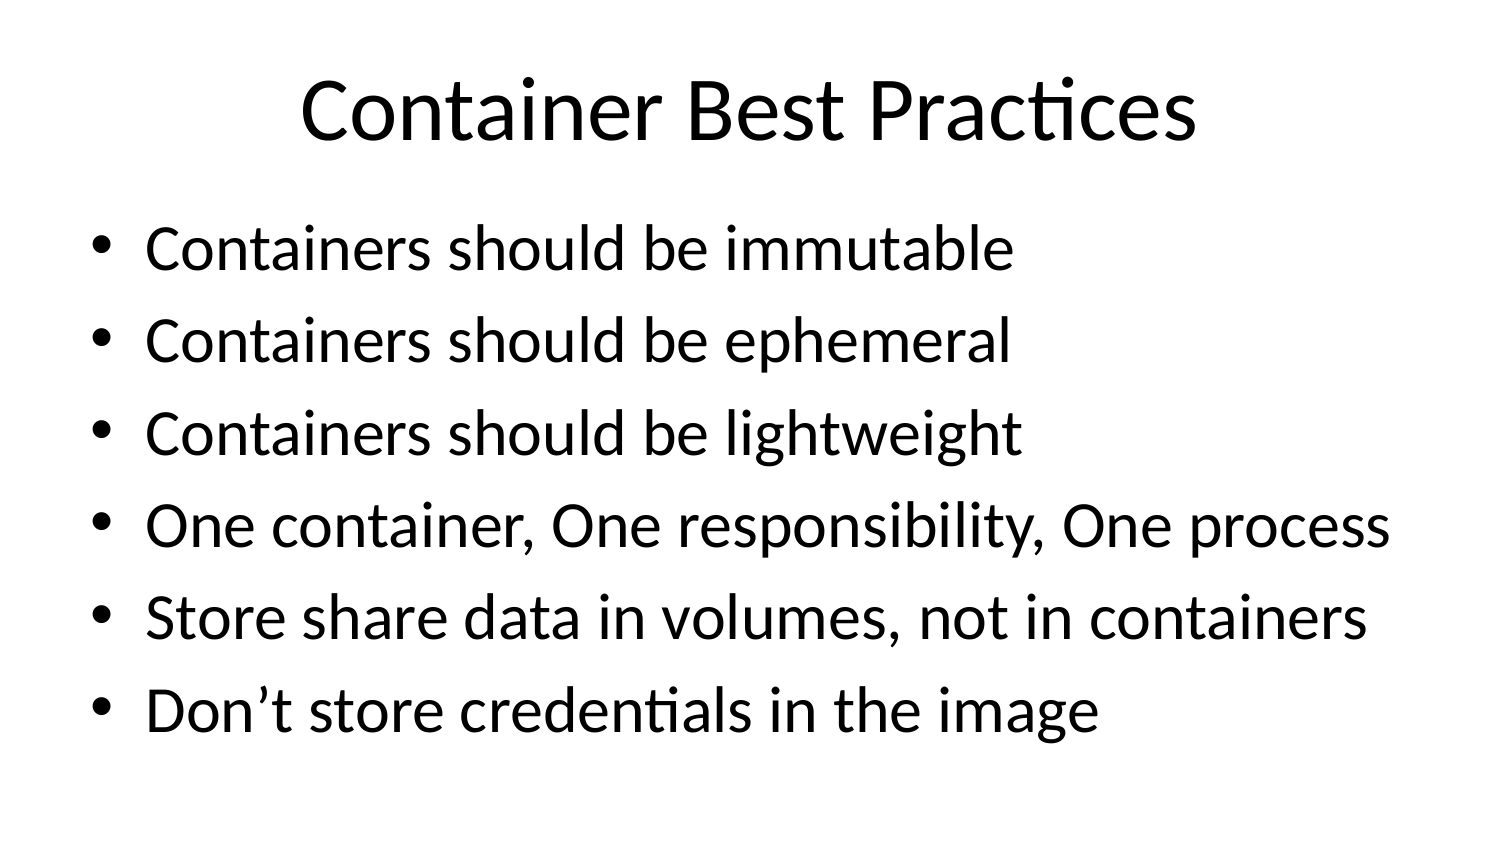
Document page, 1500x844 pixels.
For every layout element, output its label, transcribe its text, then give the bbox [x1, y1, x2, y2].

title Container Best Practices [75, 33, 1425, 175]
list Containers should be immutable Containers should be ephemeral Containers should be lightweight One container, One responsibility, One process Store share data in volumes, not in containers Don’t store credentials in the image [75, 196, 1425, 754]
